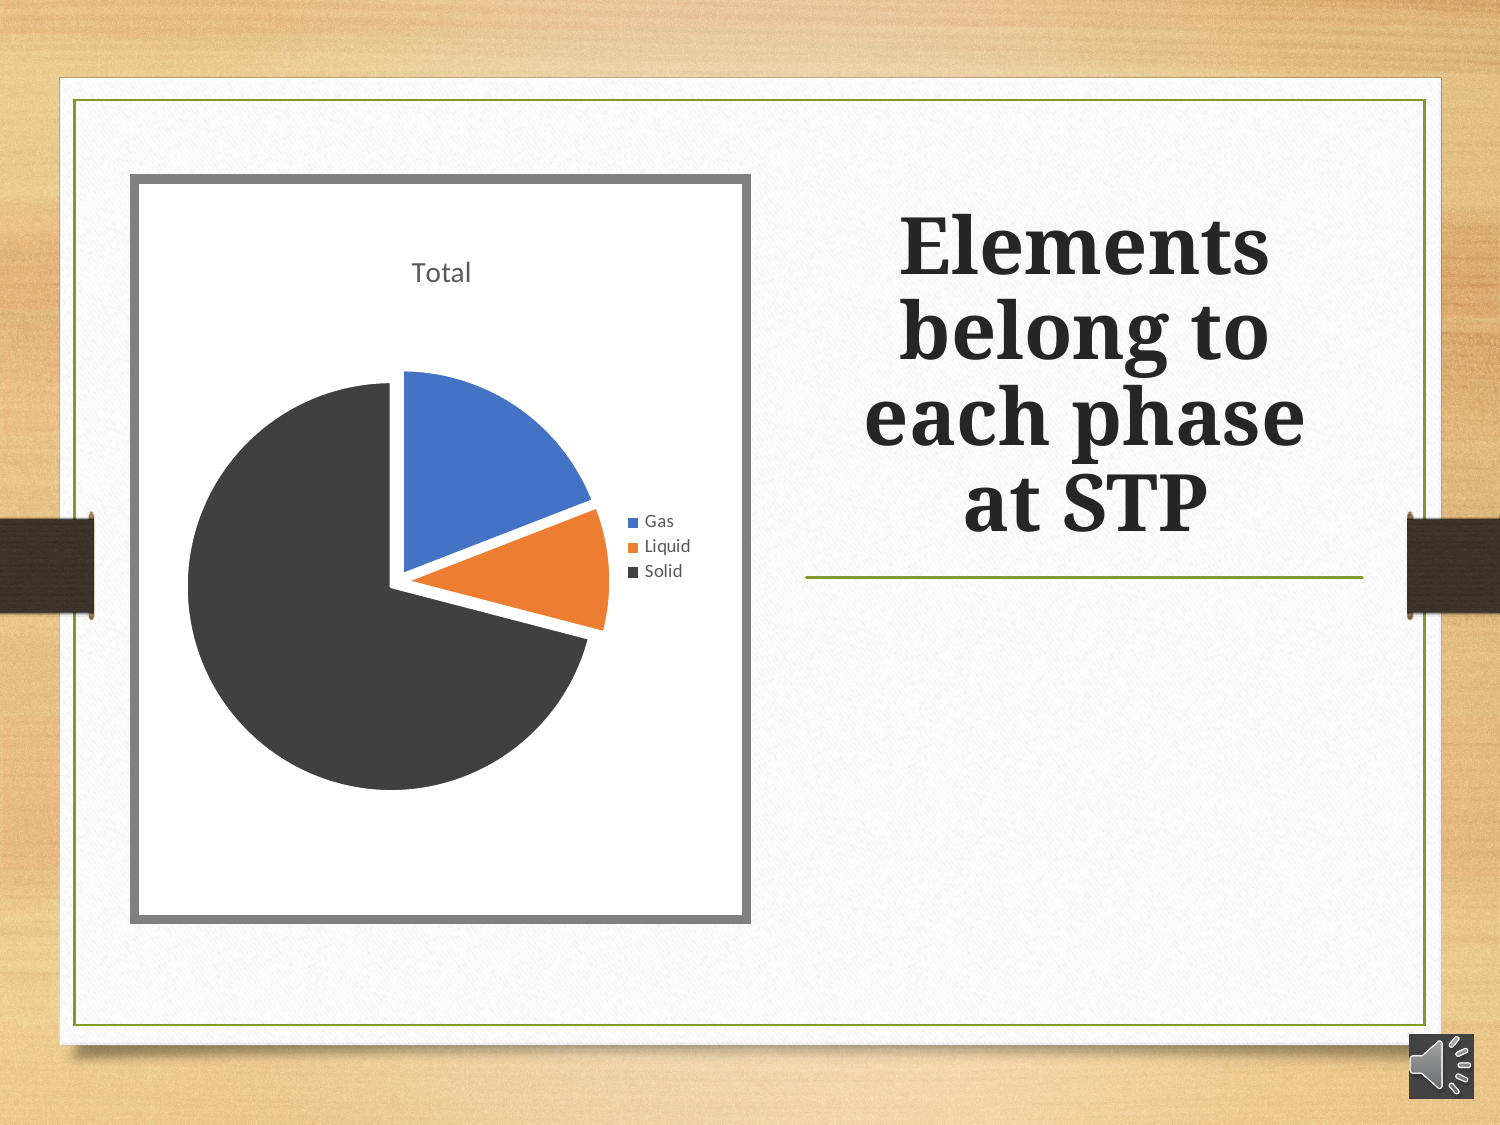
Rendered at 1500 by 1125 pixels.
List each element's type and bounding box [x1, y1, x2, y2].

text_box [0, 0, 1500, 1125]
picture [1408, 1033, 1476, 1101]
chart [173, 231, 709, 865]
